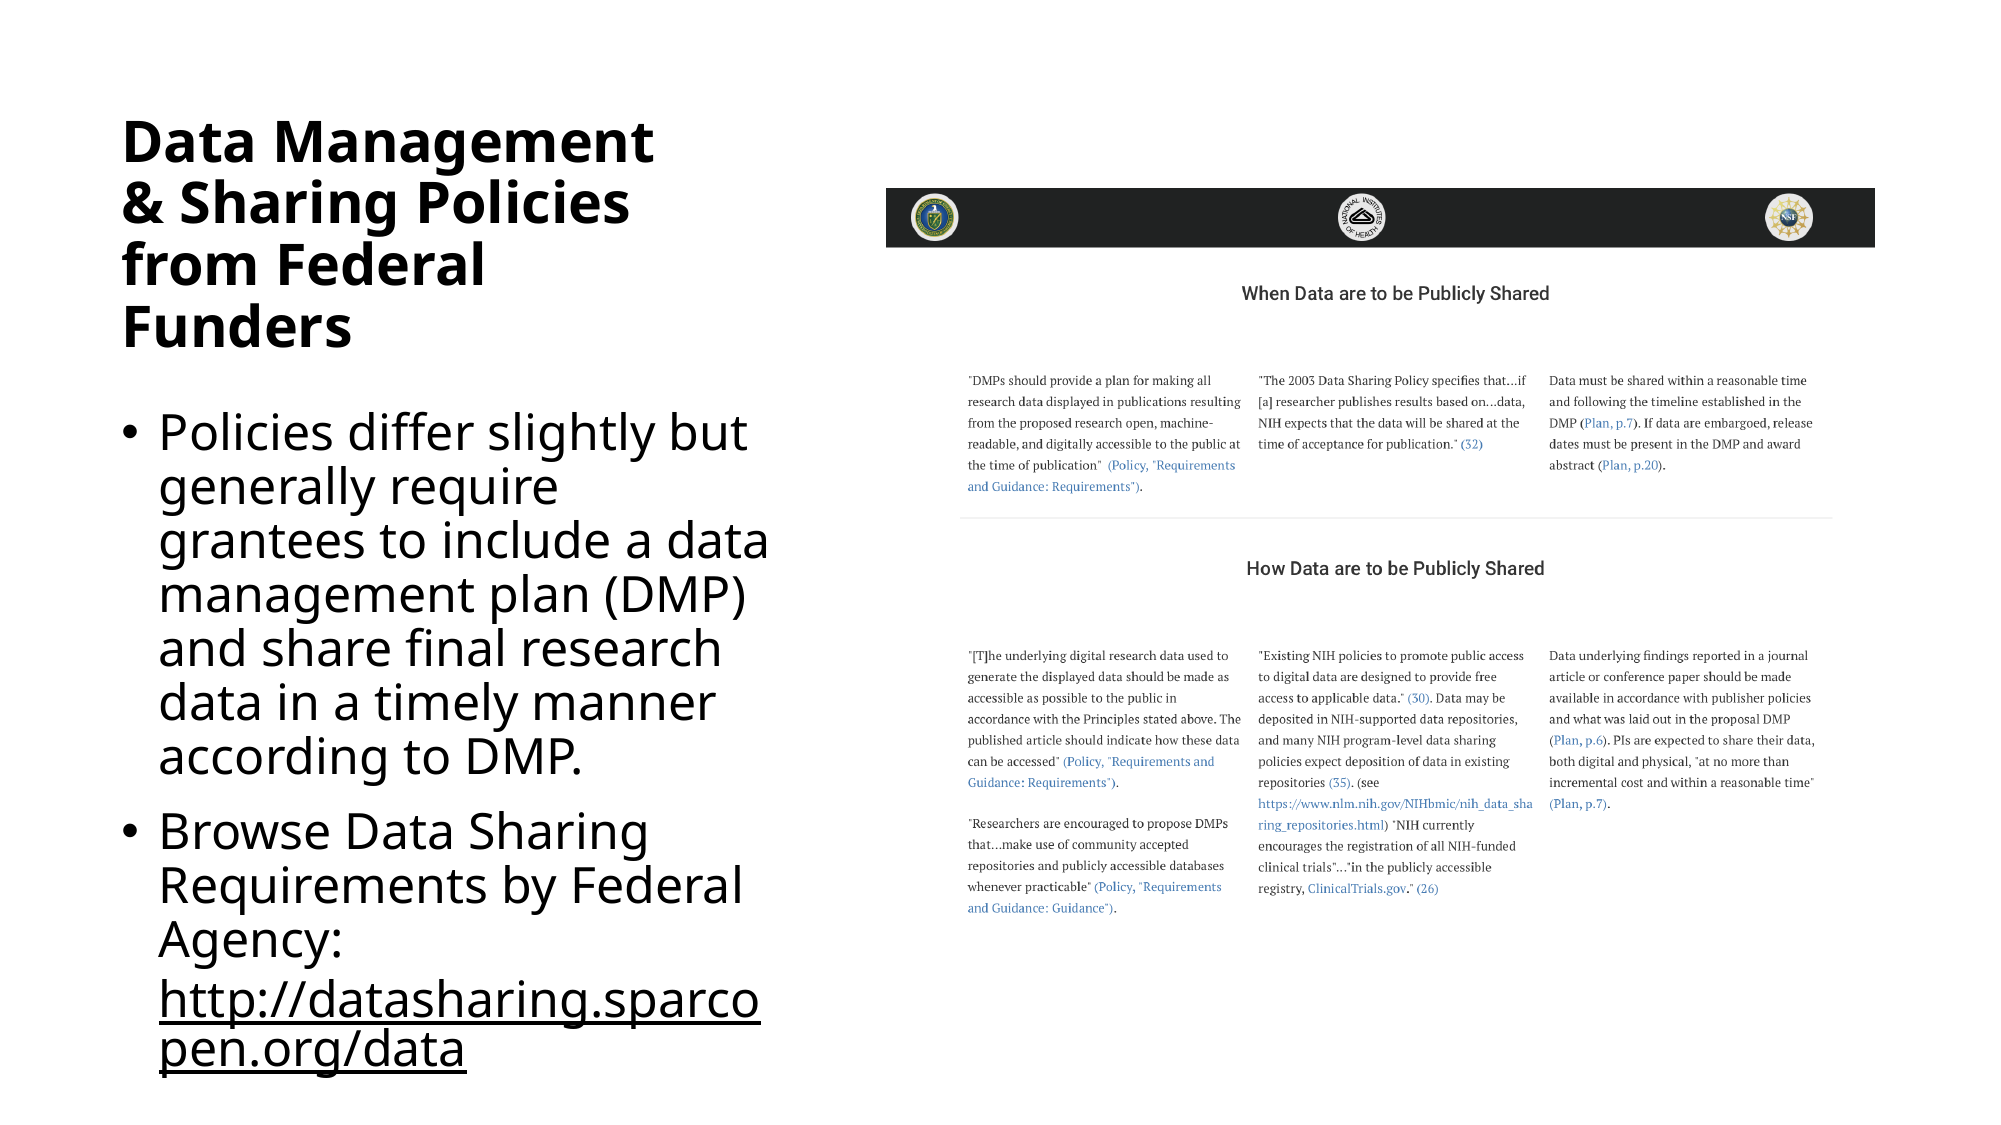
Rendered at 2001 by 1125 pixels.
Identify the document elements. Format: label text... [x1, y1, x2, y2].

picture [886, 187, 1875, 937]
title Data Management & Sharing Policies from Federal Funders [106, 103, 682, 370]
list Policies differ slightly but generally require grantees to include a data management plan (DMP) and share final research data in a timely manner according to DMP. Browse Data Sharing Requirements by Federal Agency: http://datasharing.sparcopen.org/data [106, 399, 790, 1021]
